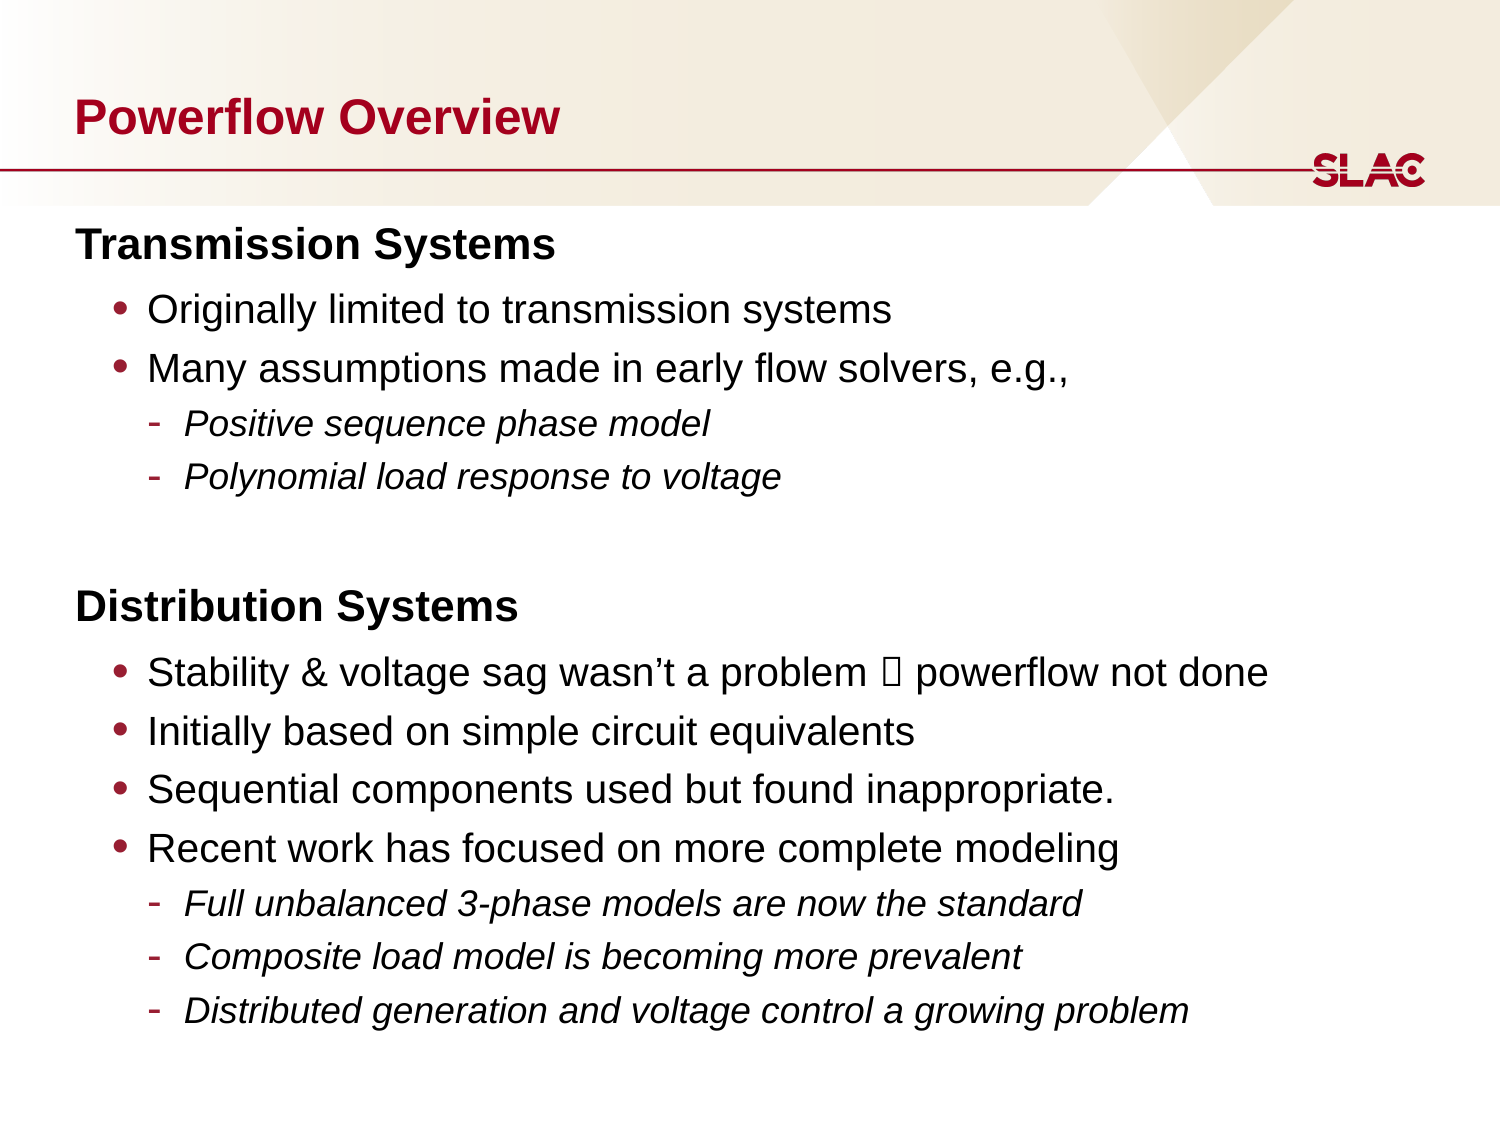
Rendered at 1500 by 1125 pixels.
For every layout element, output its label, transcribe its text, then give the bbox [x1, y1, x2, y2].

title Powerflow Overview [74, 21, 1404, 145]
list Transmission Systems Originally limited to transmission systems Many assumptions made in early flow solvers, e.g., Positive sequence phase model Polynomial load response to voltage Distribution Systems Stability & voltage sag wasn’t a problem  powerflow not done Initially based on simple circuit equivalents Sequential components used but found inappropriate. Recent work has focused on more complete modeling Full unbalanced 3-phase models are now the standard Composite load model is becoming more prevalent Distributed generation and voltage control a growing problem [75, 203, 1406, 1035]
picture [0, 0, 1500, 206]
